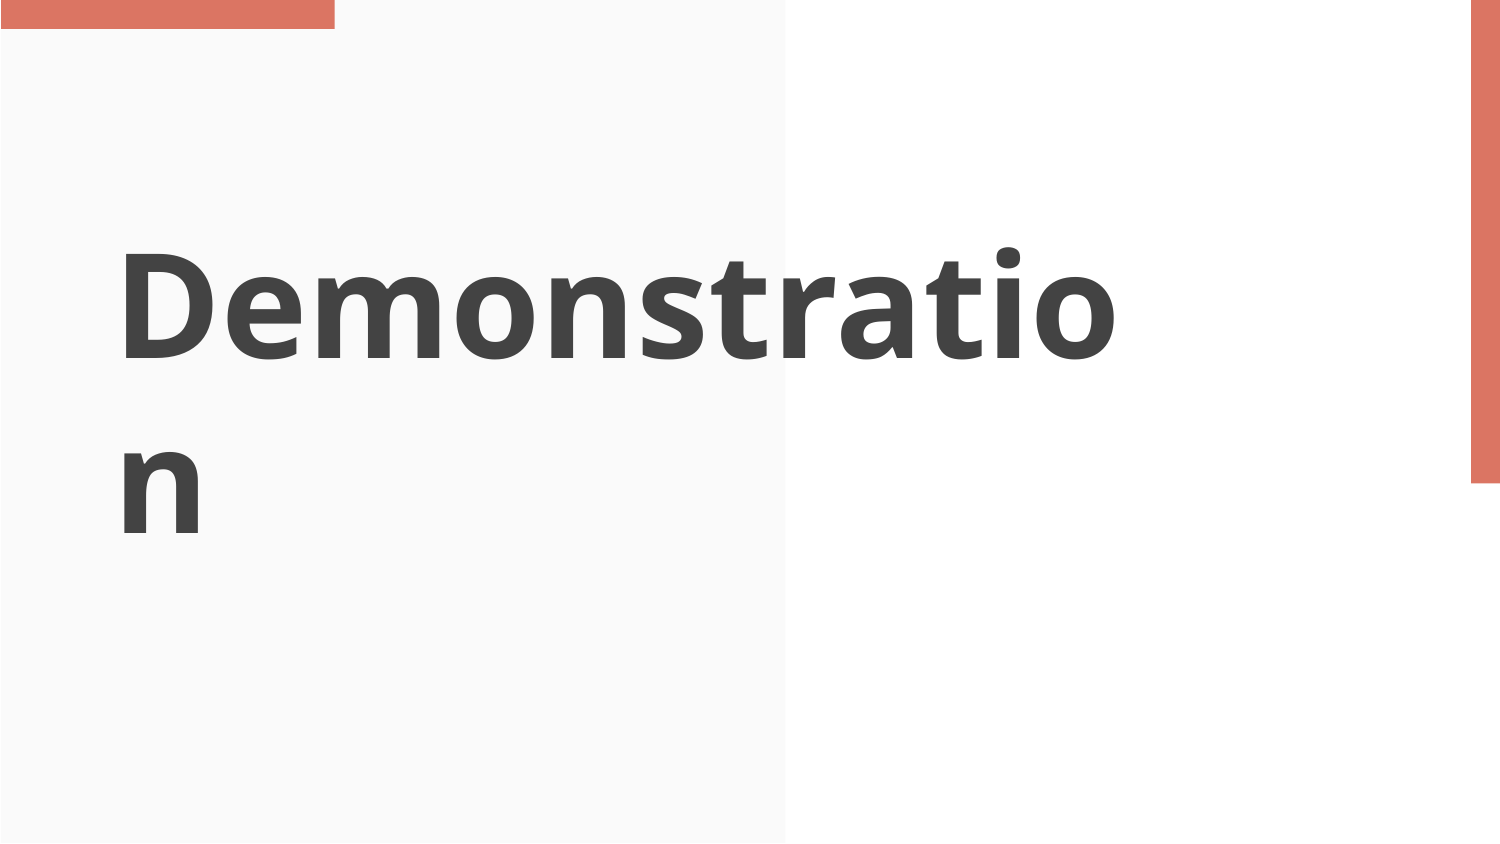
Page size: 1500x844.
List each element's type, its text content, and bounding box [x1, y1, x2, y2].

title Demonstration [98, 286, 1203, 490]
